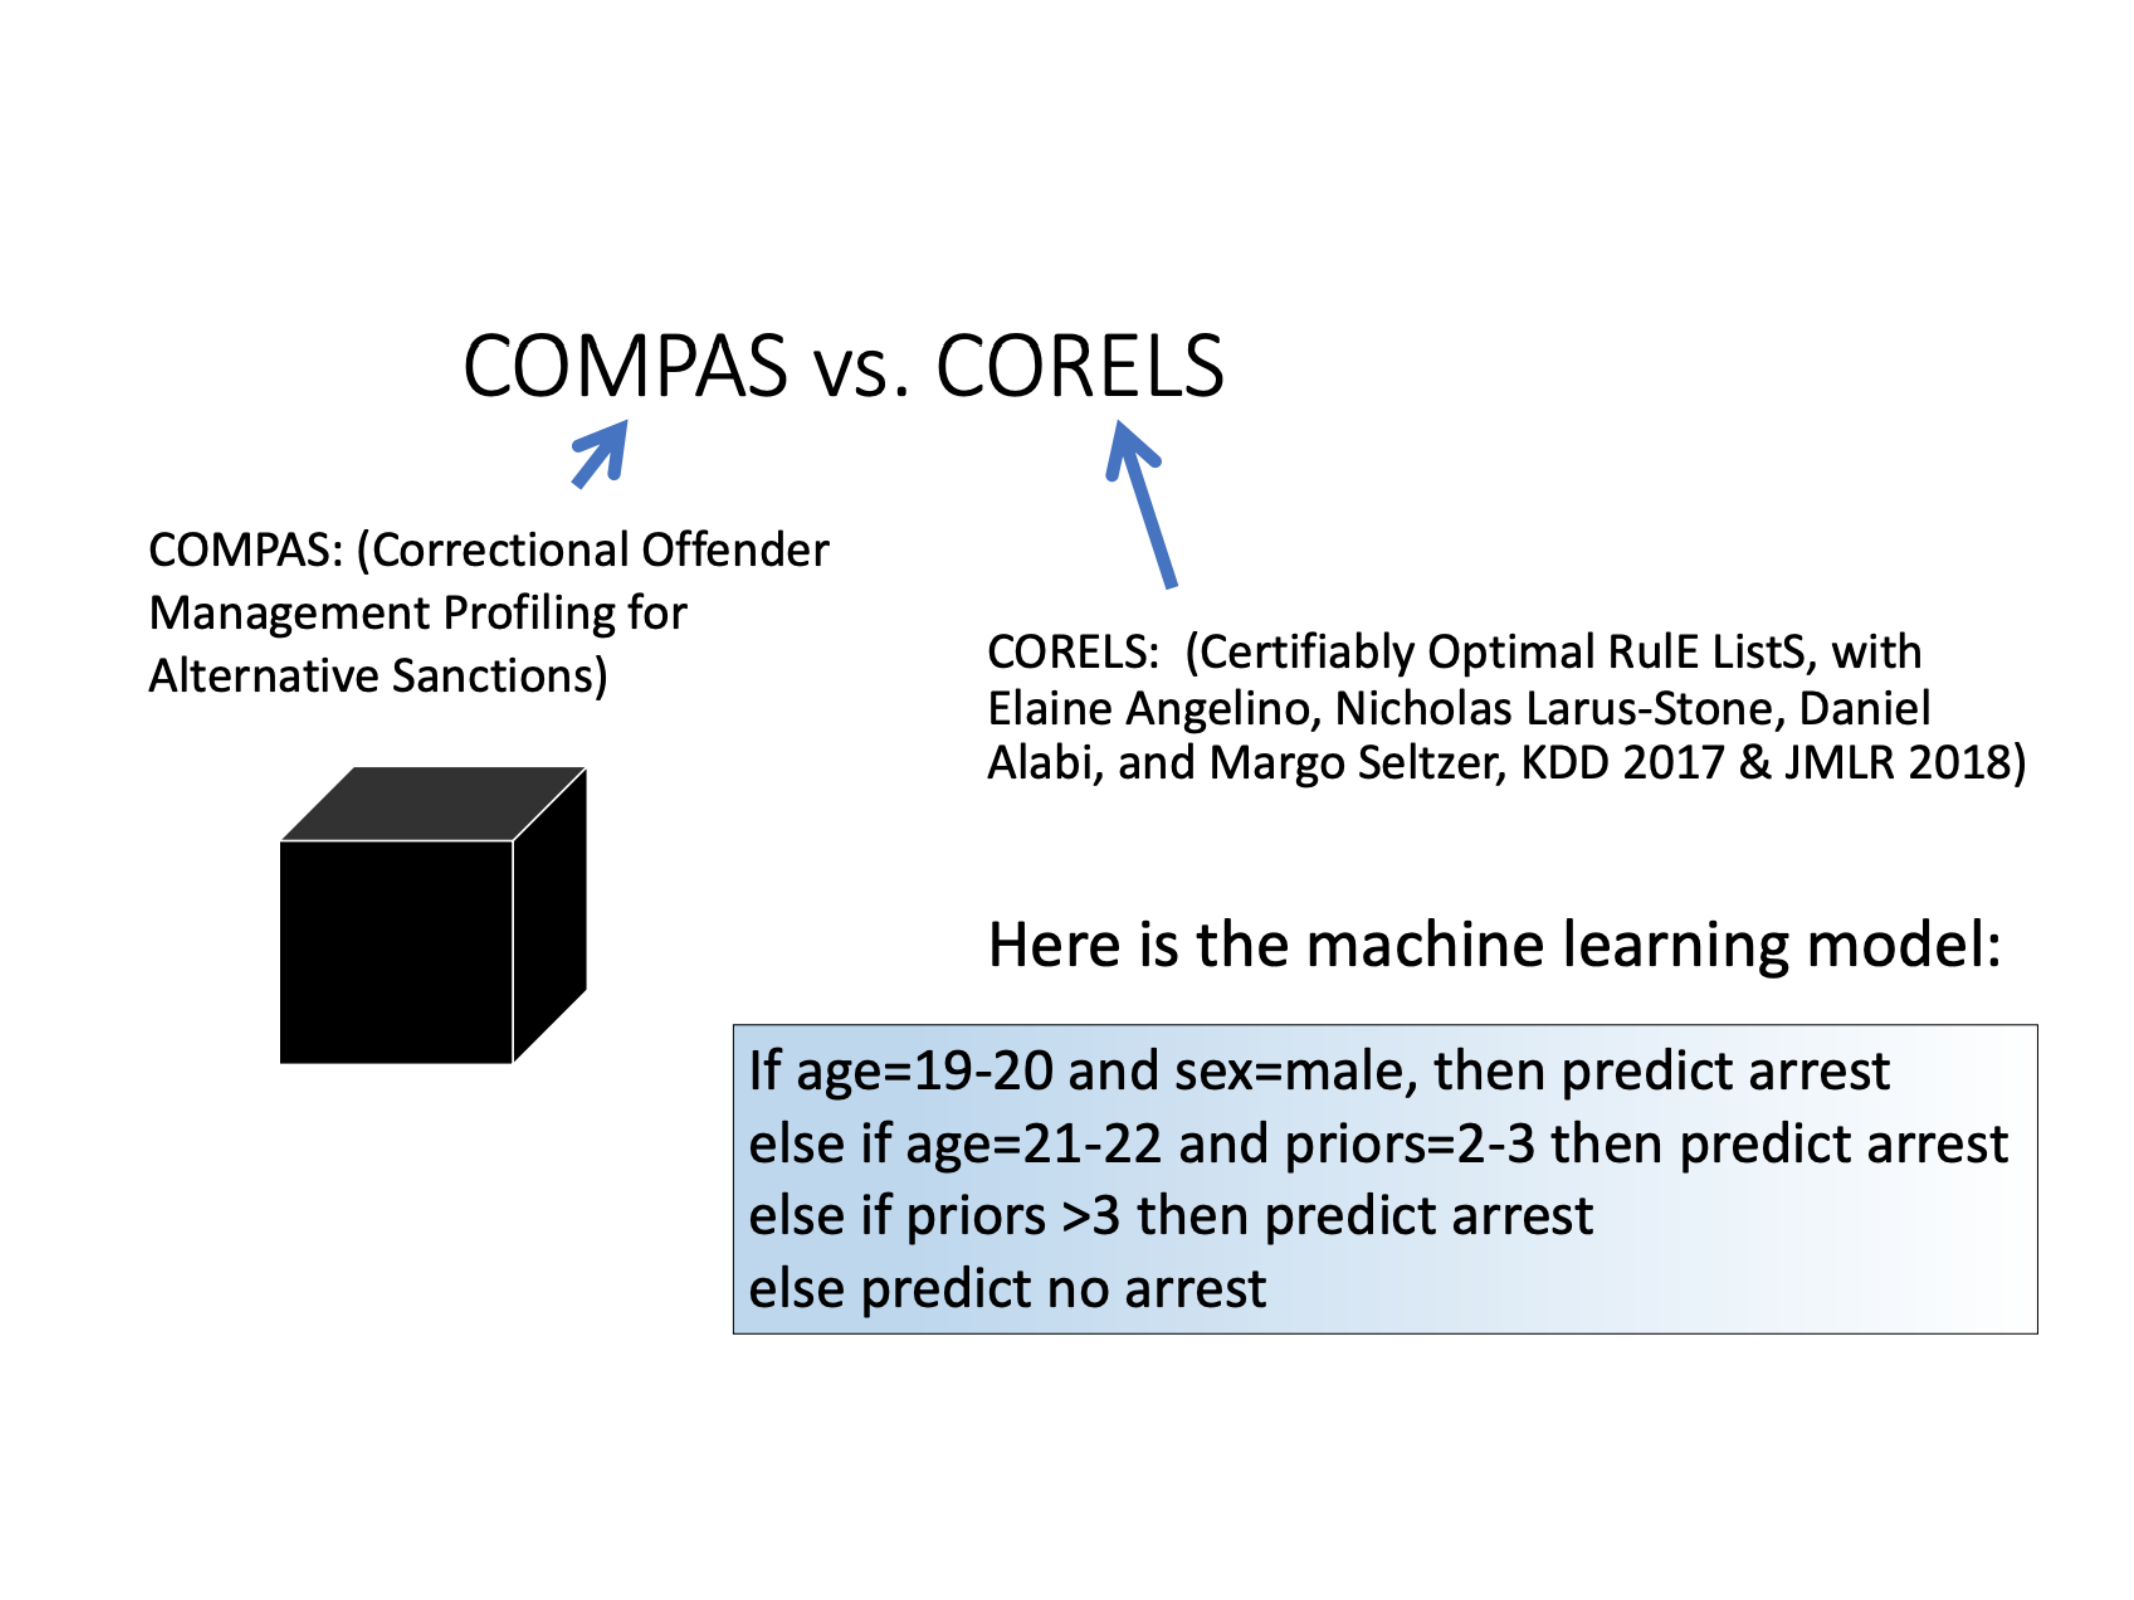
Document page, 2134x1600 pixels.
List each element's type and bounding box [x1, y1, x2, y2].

picture [35, 235, 2065, 1365]
